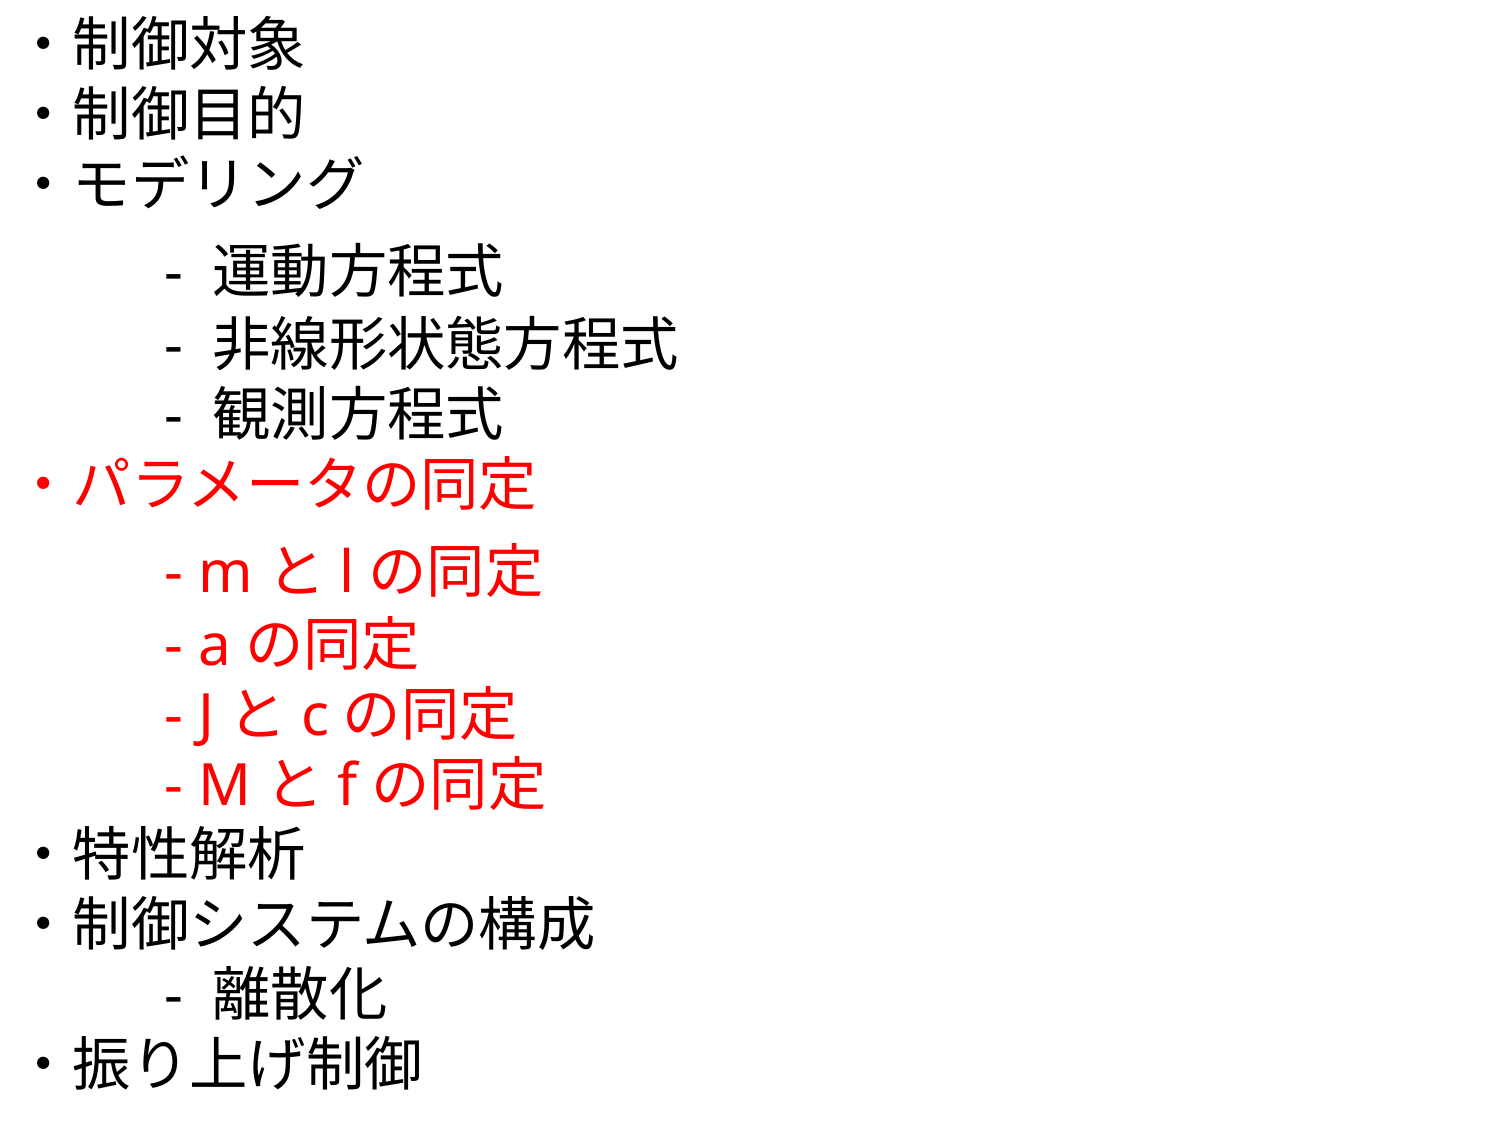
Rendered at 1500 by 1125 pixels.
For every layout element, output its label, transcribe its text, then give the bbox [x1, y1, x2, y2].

text_box ・制御対象 ・制御目的 ・モデリング - 運動方程式 - 非線形状態方程式 - 観測方程式 ・パラメータの同定 - mとlの同定 - aの同定 - Jとcの同定 - Mとfの同定 ・特性解析 ・制御システムの構成 - 離散化 ・振り上げ制御 [0, 0, 1500, 1125]
